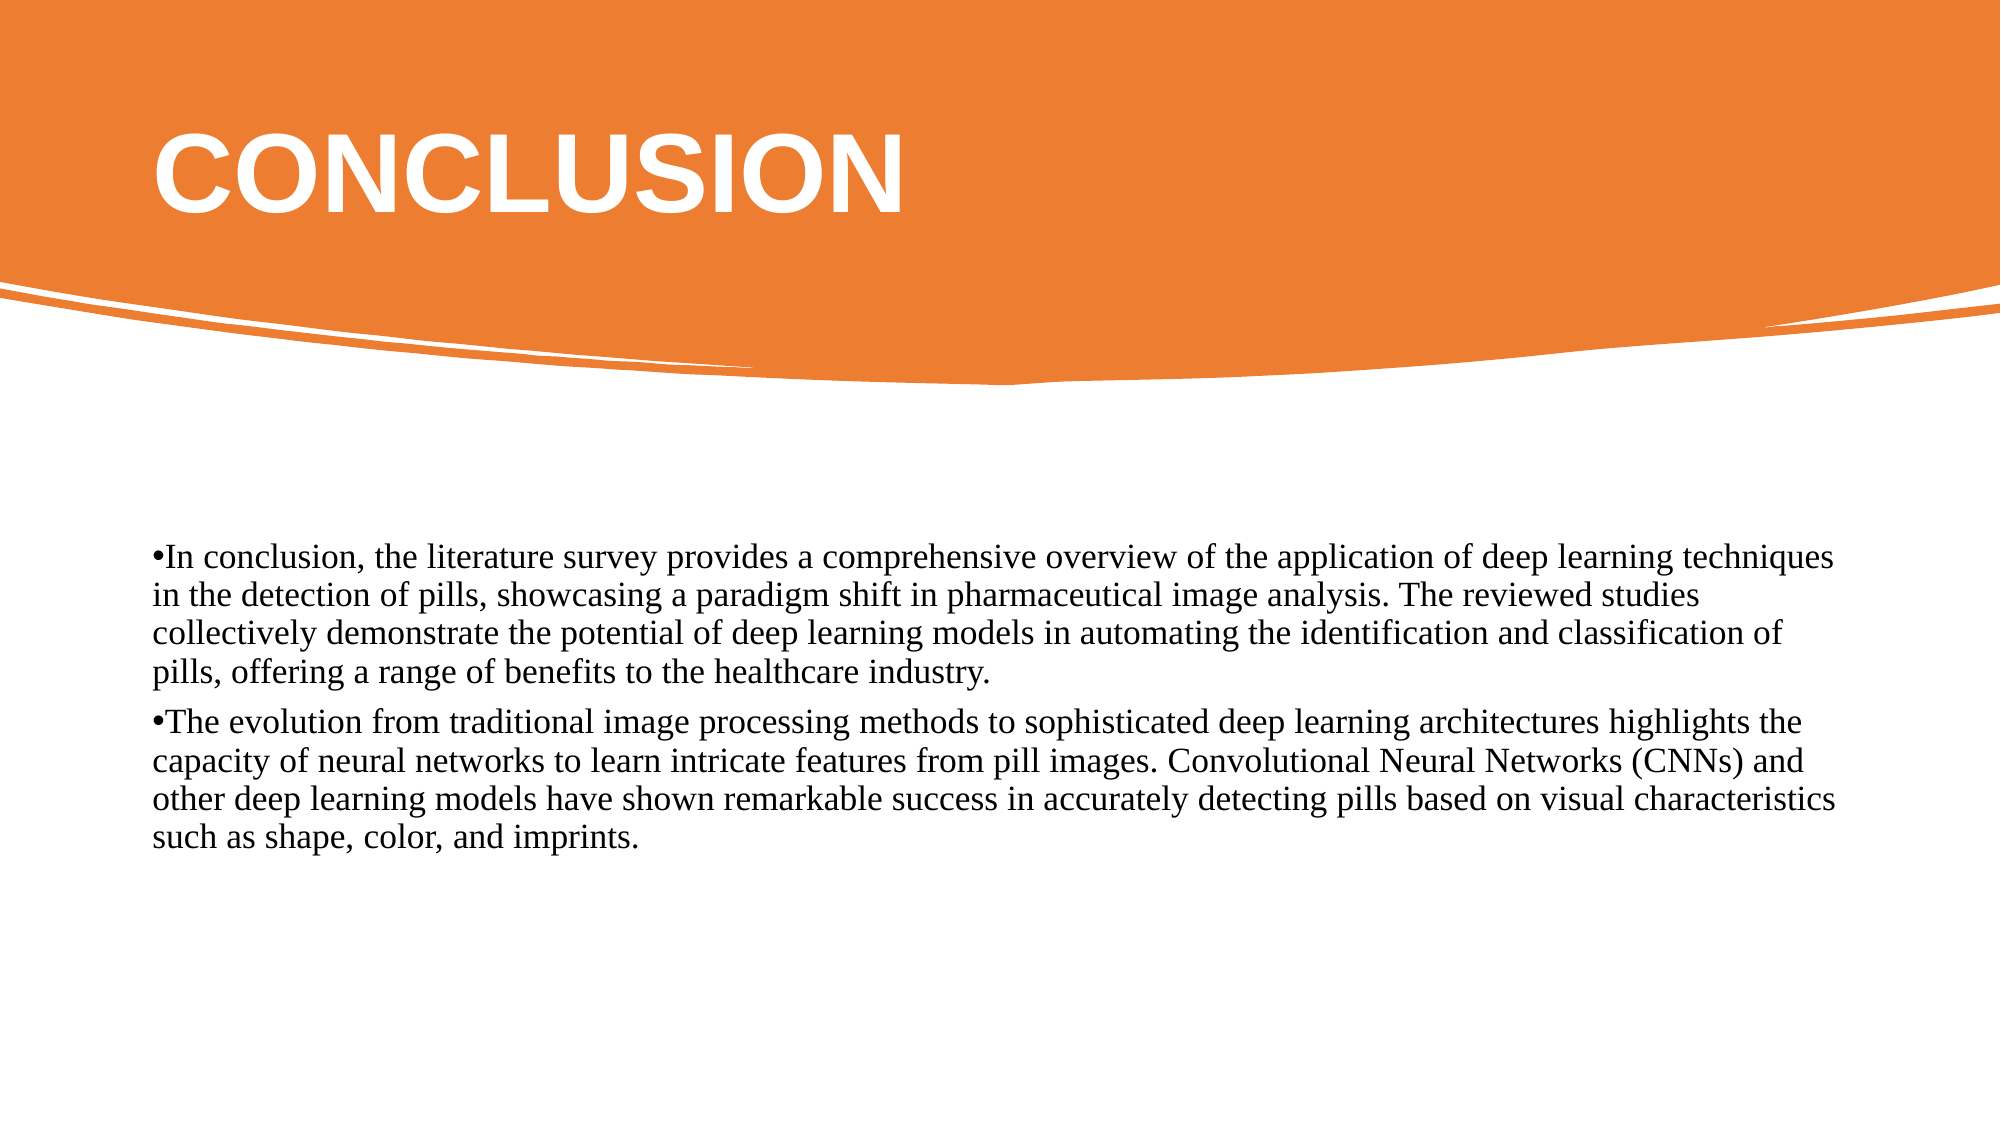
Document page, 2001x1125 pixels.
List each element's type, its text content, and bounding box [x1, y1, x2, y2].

text_box [0, 0, 2000, 386]
text_box [0, 298, 2000, 1125]
text_box [1785, 286, 2000, 325]
text_box In conclusion, the literature survey provides a comprehensive overview of the application of deep learning techniques in the detection of pills, showcasing a paradigm shift in pharmaceutical image analysis. The reviewed studies collectively demonstrate the potential of deep learning models in automating the identification and classification of pills, offering a range of benefits to the healthcare industry. The evolution from traditional image processing methods to sophisticated deep learning architectures highlights the capacity of neural networks to learn intricate features from pill images. Convolutional Neural Networks (CNNs) and other deep learning models have shown remarkable success in accurately detecting pills based on visual characteristics such as shape, color, and imprints. [137, 424, 1863, 1014]
text_box [0, 283, 699, 365]
text_box CONCLUSION [137, 65, 1863, 287]
